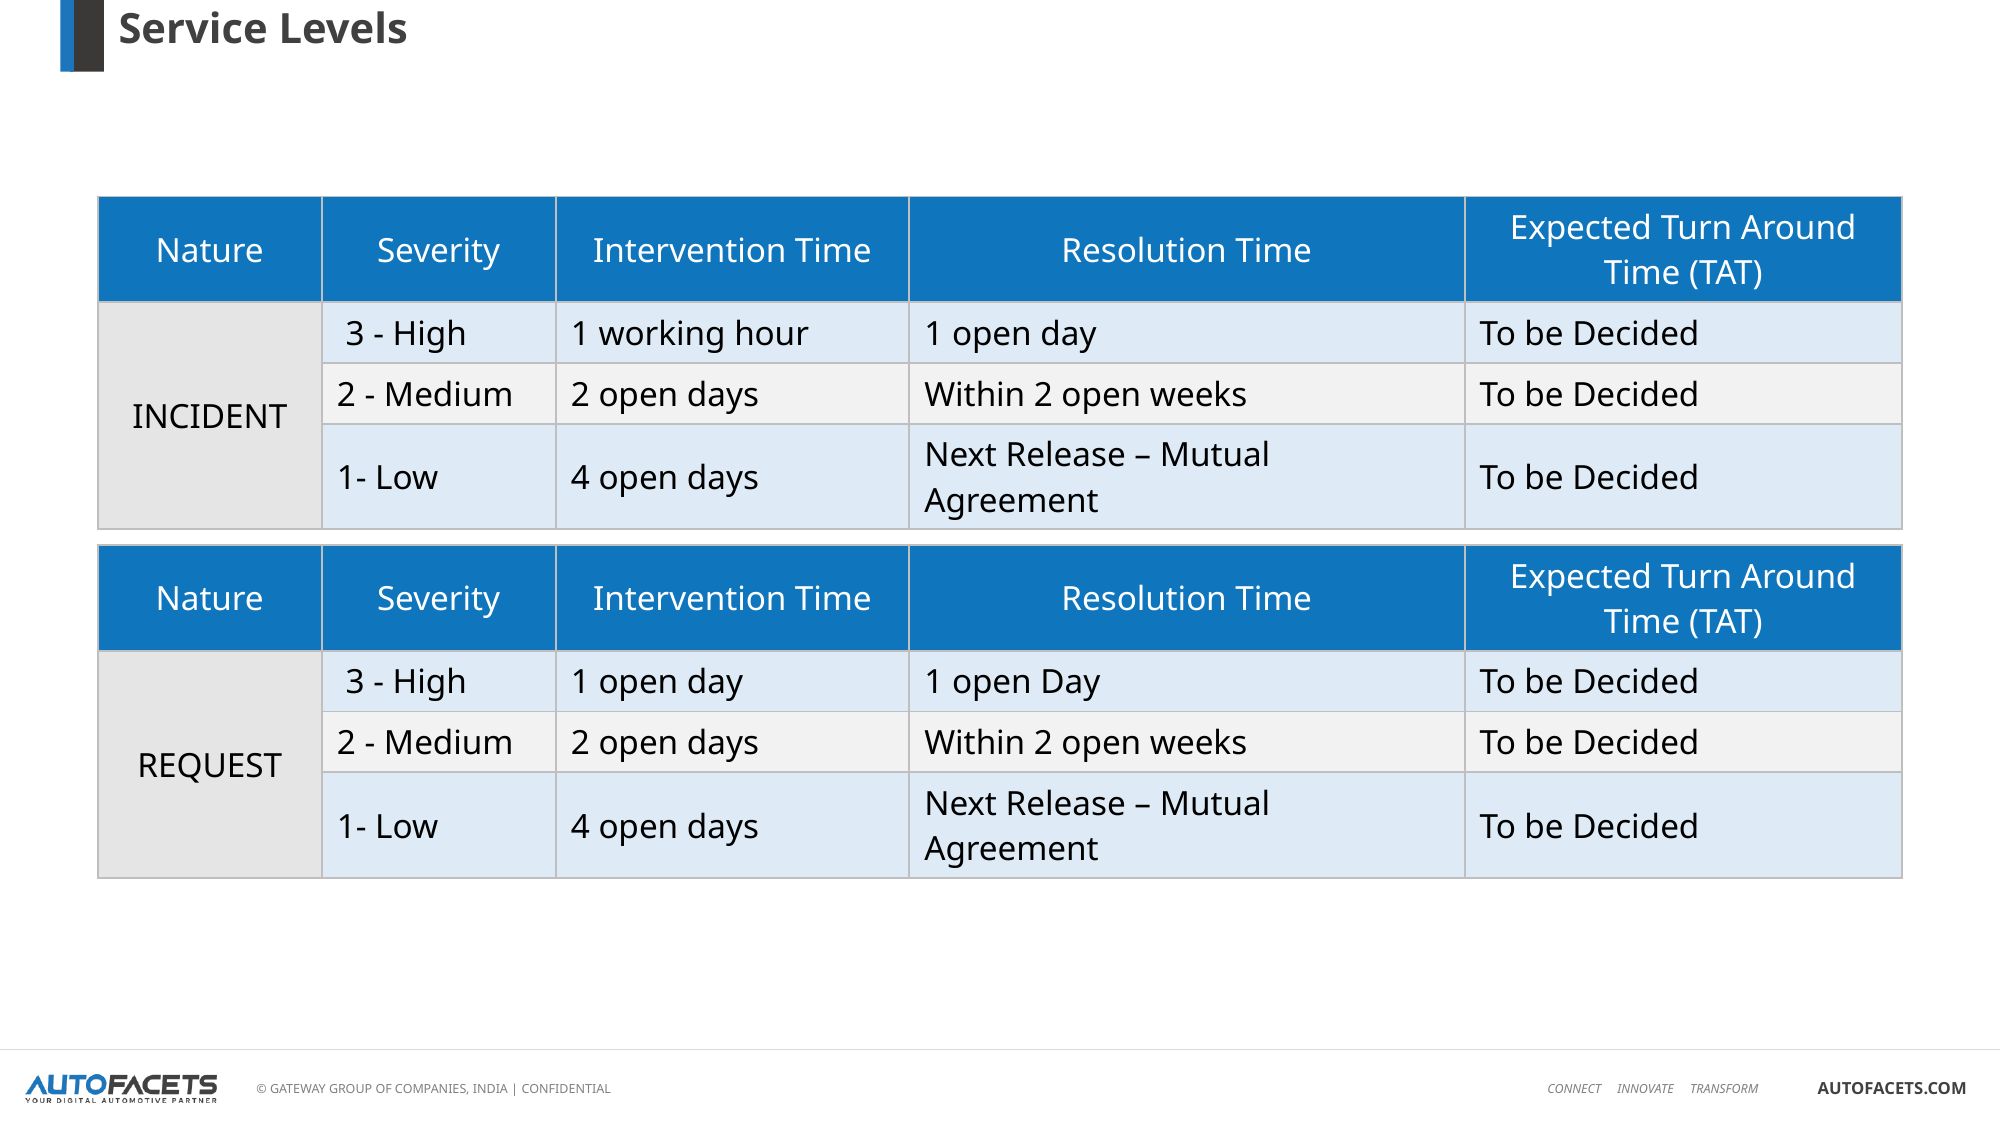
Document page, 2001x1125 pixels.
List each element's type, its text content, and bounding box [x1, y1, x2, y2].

table_header Severity [323, 546, 555, 650]
table_cell 1 working hour [557, 303, 908, 362]
table_cell Next Release – Mutual Agreement [910, 425, 1464, 528]
list Service Levels [103, 0, 2000, 72]
table_cell 2 open days [557, 712, 908, 771]
table_header Resolution Time [910, 197, 1464, 301]
table_cell 2 open days [557, 364, 908, 423]
table_cell 4 open days [557, 425, 908, 528]
table_cell 3 - High [323, 303, 555, 362]
table_cell INCIDENT [99, 303, 321, 528]
table_header Intervention Time [557, 546, 908, 650]
table_header Intervention Time [557, 197, 908, 301]
table_cell 1 open day [910, 303, 1464, 362]
table_cell 3 - High [323, 652, 555, 711]
table_cell To be Decided [1466, 652, 1901, 711]
table_header Resolution Time [910, 546, 1464, 650]
table_cell To be Decided [1466, 773, 1901, 877]
table_header Expected Turn Around Time (TAT) [1466, 197, 1901, 301]
table_cell 2 - Medium [323, 712, 555, 771]
table_cell 4 open days [557, 773, 908, 877]
table_cell REQUEST [99, 652, 321, 877]
table_cell Within 2 open weeks [910, 712, 1464, 771]
table_cell Next Release – Mutual Agreement [910, 773, 1464, 877]
table_header Nature [99, 546, 321, 650]
table_cell To be Decided [1466, 425, 1901, 528]
table_header Severity [323, 197, 555, 301]
table_cell 2 - Medium [323, 364, 555, 423]
table_header Expected Turn Around Time (TAT) [1466, 546, 1901, 650]
picture [25, 1074, 217, 1103]
table_cell 1 open day [557, 652, 908, 711]
table_cell Within 2 open weeks [910, 364, 1464, 423]
table_cell To be Decided [1466, 712, 1901, 771]
table_cell To be Decided [1466, 364, 1901, 423]
table_header Nature [99, 197, 321, 301]
table_cell 1 open Day [910, 652, 1464, 711]
table_cell 1- Low [323, 425, 555, 528]
table_cell To be Decided [1466, 303, 1901, 362]
table_cell 1- Low [323, 773, 555, 877]
